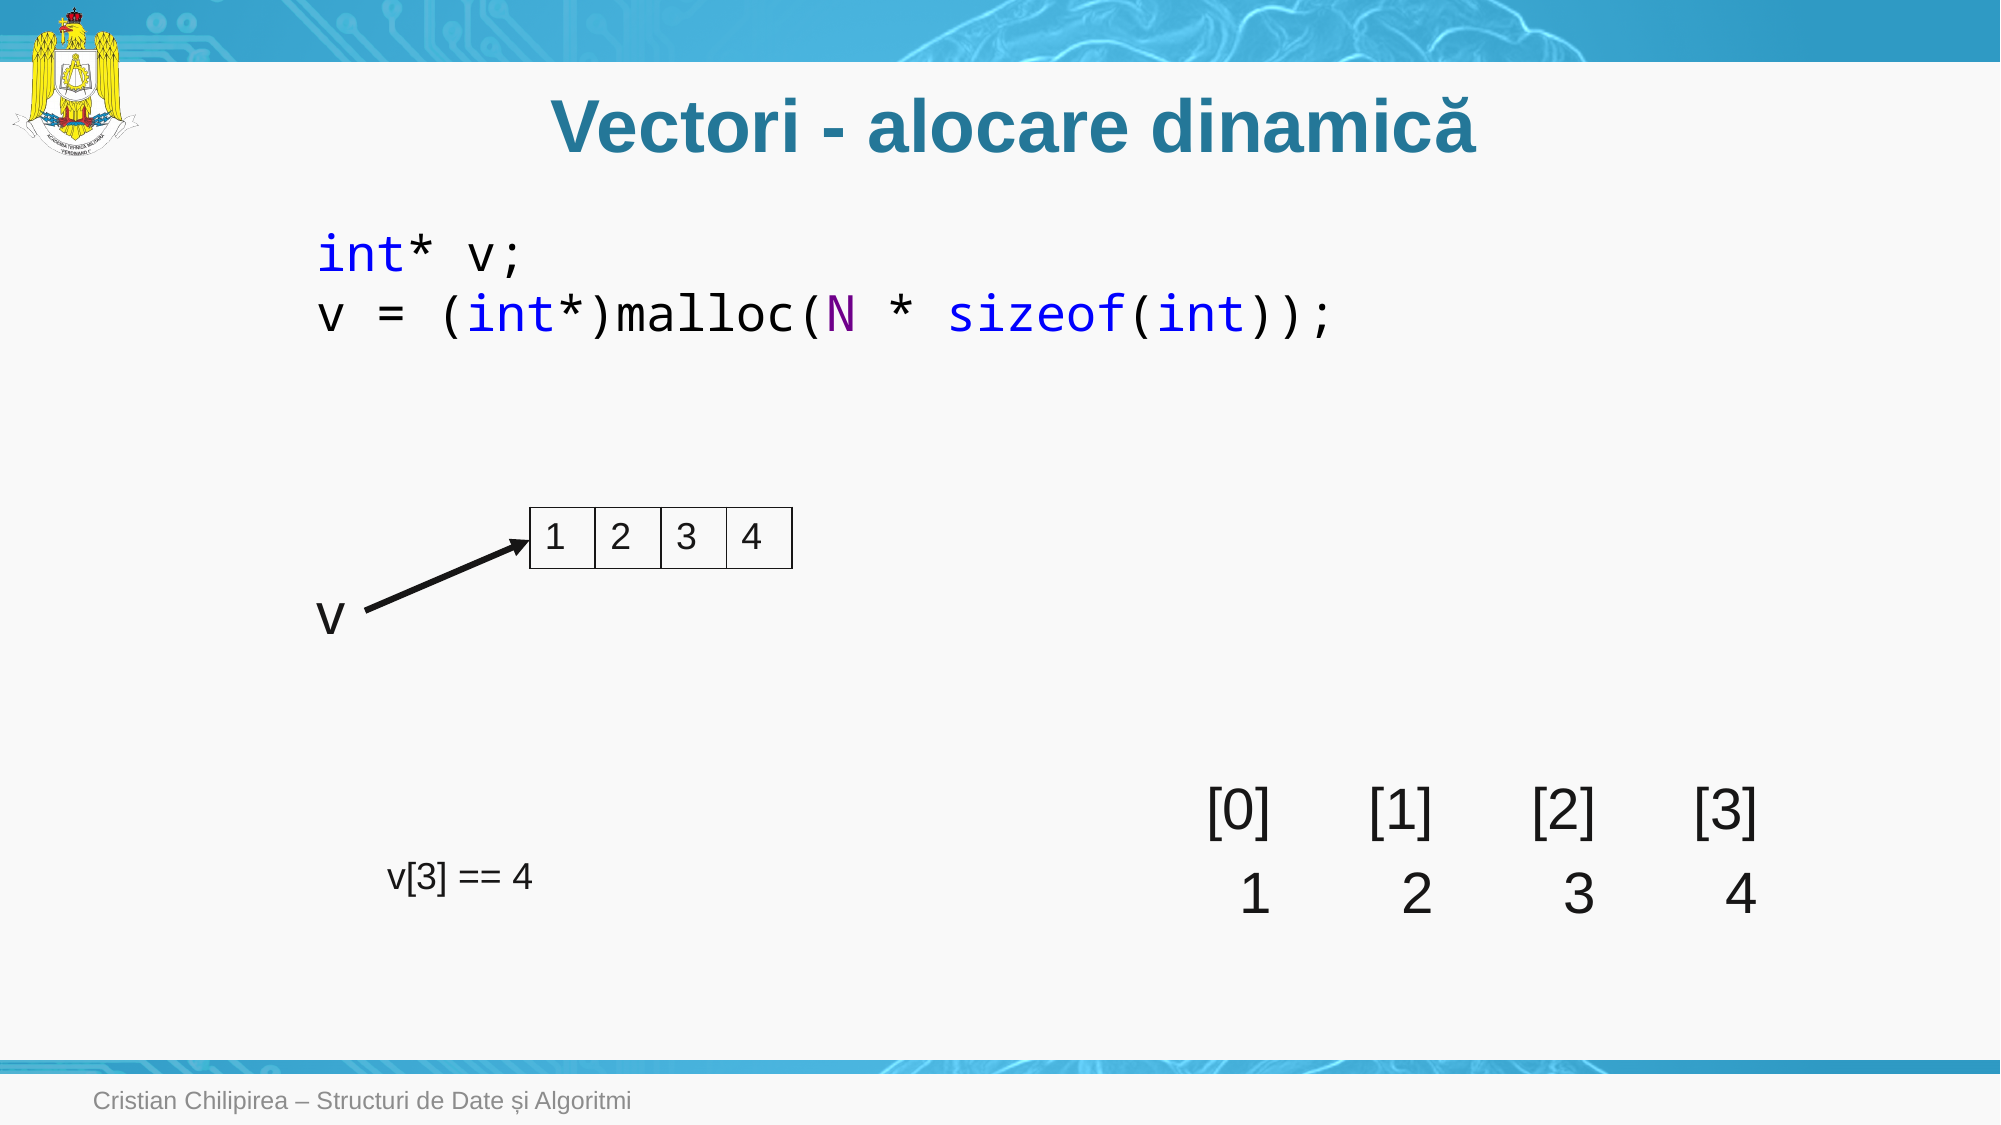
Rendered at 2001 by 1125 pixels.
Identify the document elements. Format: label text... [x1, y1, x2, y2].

title Vectori - alocare dinamică [150, 76, 1876, 180]
picture [0, 0, 2000, 156]
table_header 1 [531, 508, 594, 568]
text_box [0] [1] [2] [3] 1 2 3 4 [1029, 771, 1821, 1039]
text_box v [301, 568, 366, 654]
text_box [364, 540, 530, 612]
footer Cristian Chilipirea – Structuri de Date și Algoritmi [77, 1073, 1338, 1125]
table_header 4 [727, 508, 791, 568]
picture [0, 1060, 2000, 1074]
table_header 3 [662, 508, 726, 568]
table_header 2 [596, 508, 660, 568]
text_box int* v; v = (int*)malloc(N * sizeof(int)); [301, 214, 1559, 350]
text_box v[3] == 4 [372, 844, 549, 905]
